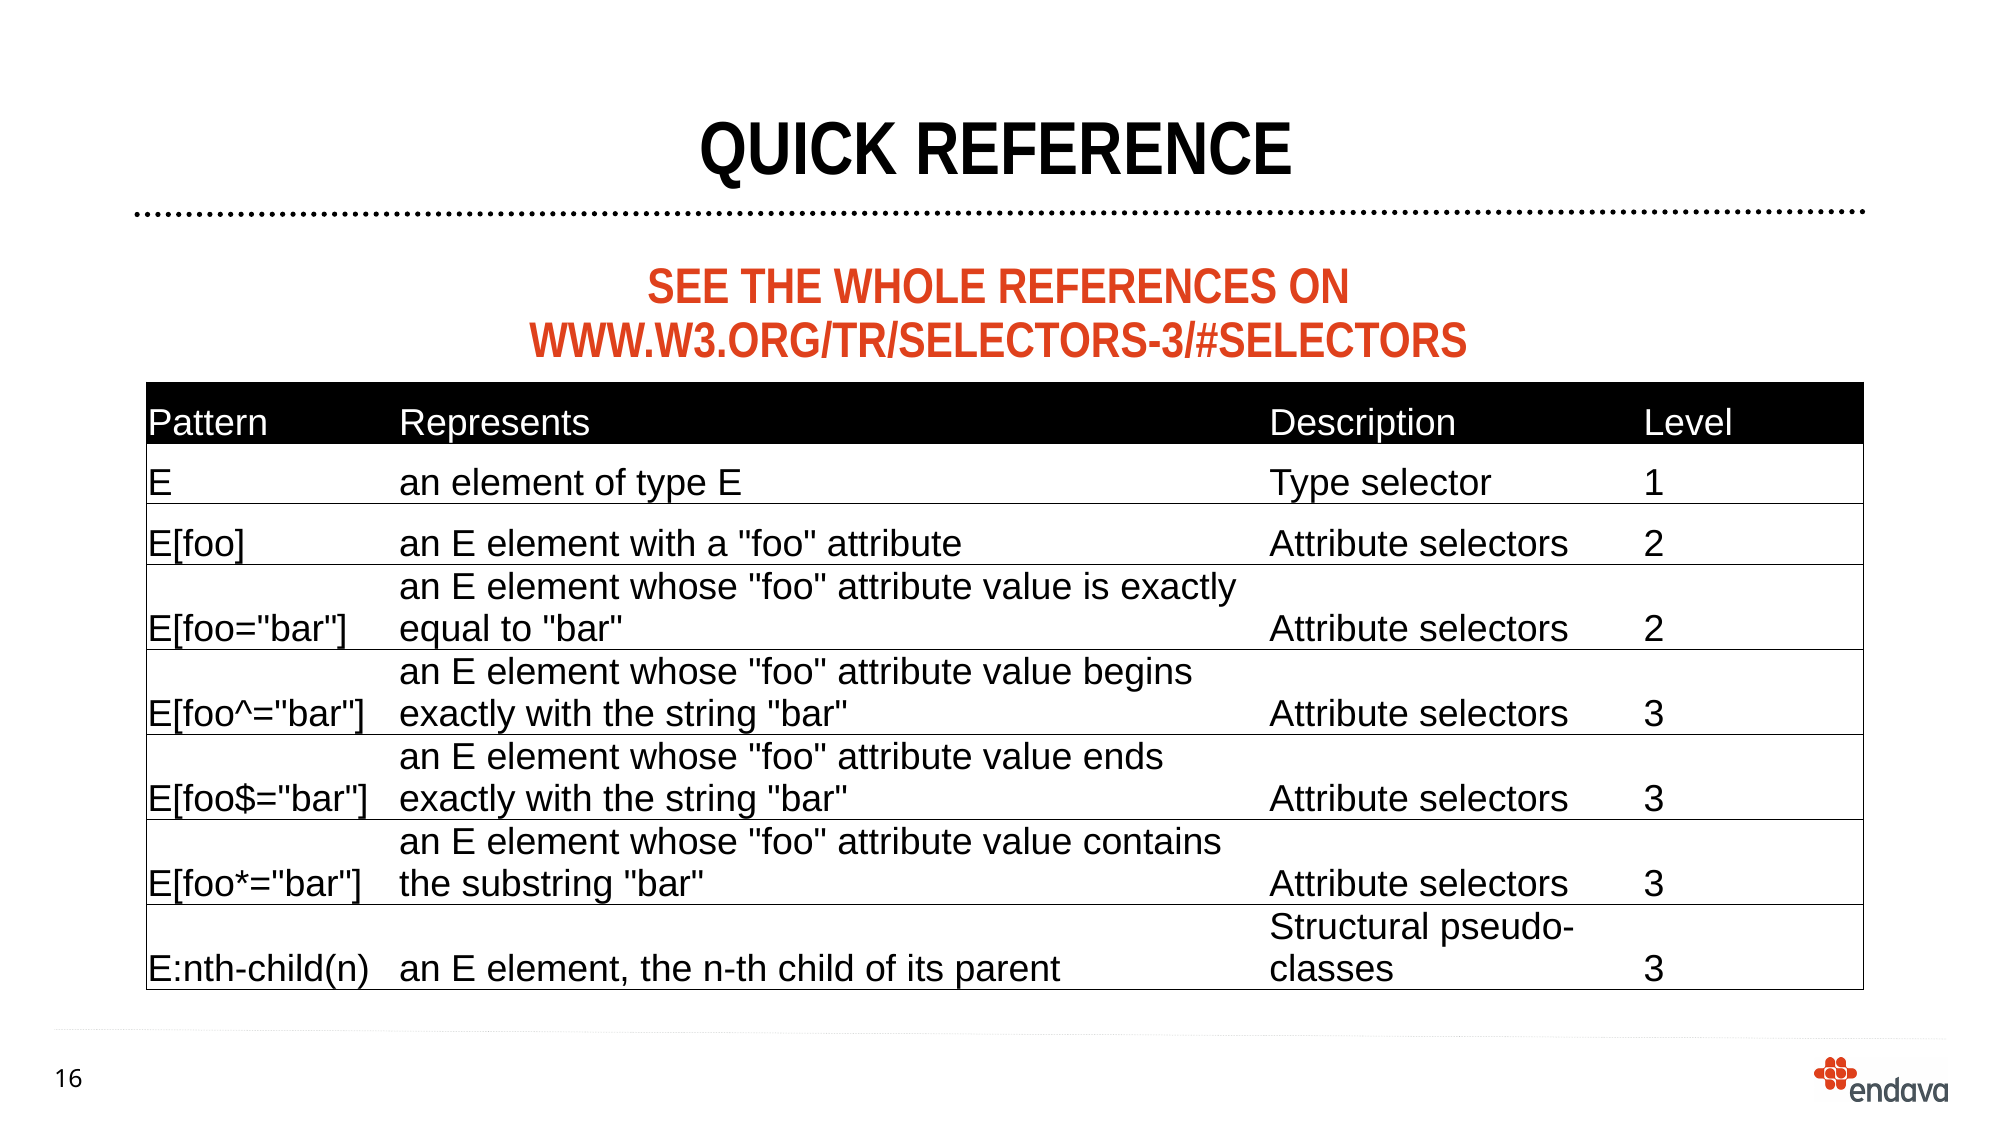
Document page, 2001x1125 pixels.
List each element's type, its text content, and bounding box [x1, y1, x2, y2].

table_header Level [1643, 383, 1863, 443]
table_cell E[foo="bar"] [147, 565, 398, 649]
table_header Pattern [147, 383, 398, 443]
table_cell 3 [1643, 905, 1863, 989]
table_cell E[foo] [147, 504, 398, 564]
table_cell E[foo*="bar"] [147, 820, 398, 904]
table_cell Attribute selectors [1268, 504, 1643, 564]
table_cell an E element, the n-th child of its parent [398, 905, 1268, 989]
table_header Description [1268, 383, 1643, 443]
table_cell Type selector [1268, 444, 1643, 503]
table_cell 3 [1643, 650, 1863, 734]
table_cell E:nth-child(n) [147, 905, 398, 989]
table_cell an E element whose "foo" attribute value is exactly equal to "bar" [398, 565, 1268, 649]
table_cell Attribute selectors [1268, 565, 1643, 649]
table_cell 2 [1643, 504, 1863, 564]
table_cell E [147, 444, 398, 503]
title Quick Reference [198, 26, 1812, 195]
table_cell 3 [1643, 735, 1863, 819]
table_cell Structural pseudo-classes [1268, 905, 1643, 989]
table_cell an E element whose "foo" attribute value ends exactly with the string "bar" [398, 735, 1268, 819]
table_cell Attribute selectors [1268, 735, 1643, 819]
table_cell Attribute selectors [1268, 820, 1643, 904]
table_cell E[foo$="bar"] [147, 735, 398, 819]
table_cell 3 [1643, 820, 1863, 904]
table_cell an E element with a "foo" attribute [398, 504, 1268, 564]
picture [1814, 1057, 1948, 1102]
table_header Represents [398, 383, 1268, 443]
table_cell an E element whose "foo" attribute value begins exactly with the string "bar" [398, 650, 1268, 734]
list See the whole references on www.w3.org/TR/selectors-3/#selectors [199, 251, 1813, 376]
table_cell 1 [1643, 444, 1863, 503]
table_cell Attribute selectors [1268, 650, 1643, 734]
table_cell an E element whose "foo" attribute value contains the substring "bar" [398, 820, 1268, 904]
table_cell E[foo^="bar"] [147, 650, 398, 734]
table_cell 2 [1643, 565, 1863, 649]
table_cell an element of type E [398, 444, 1268, 503]
